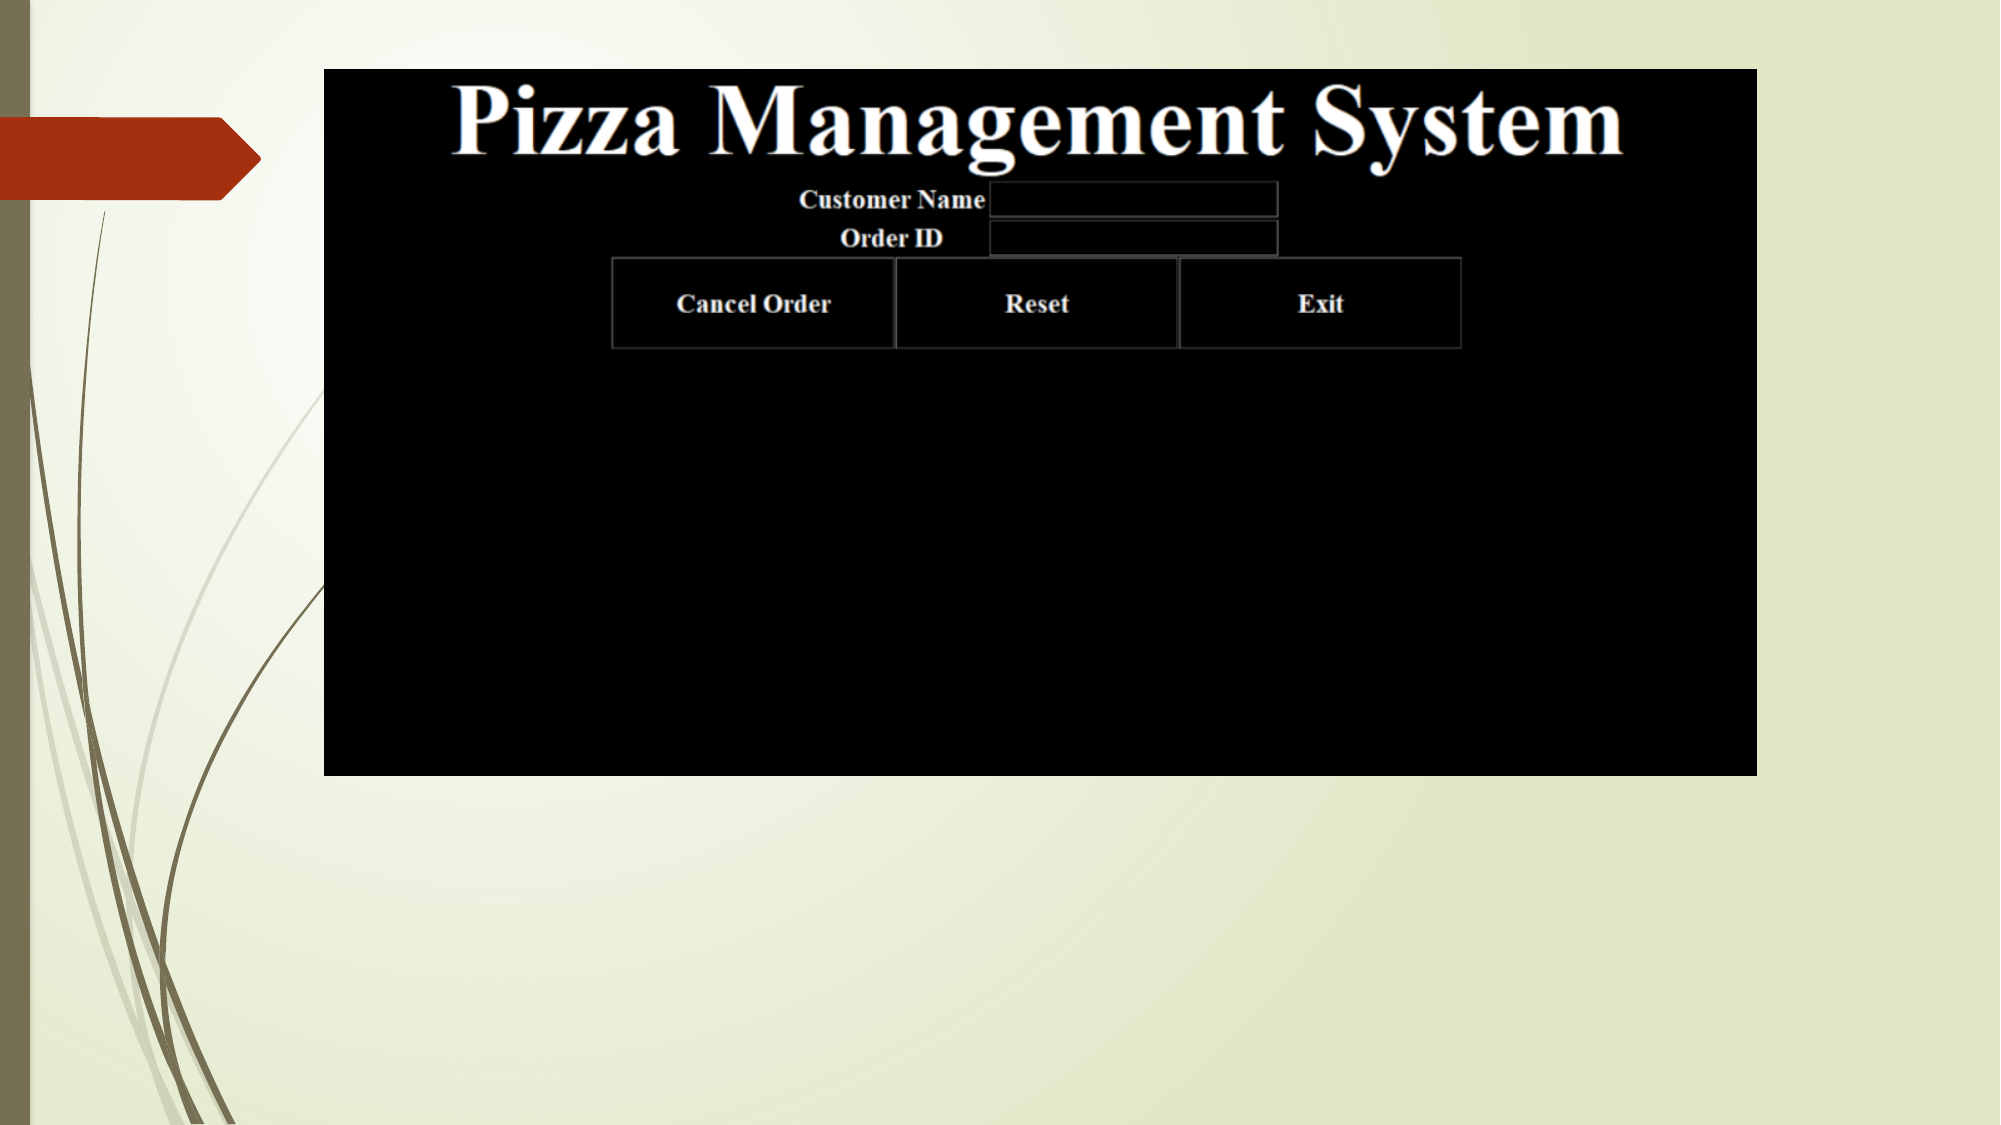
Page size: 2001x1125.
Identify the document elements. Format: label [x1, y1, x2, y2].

picture [324, 68, 1757, 776]
